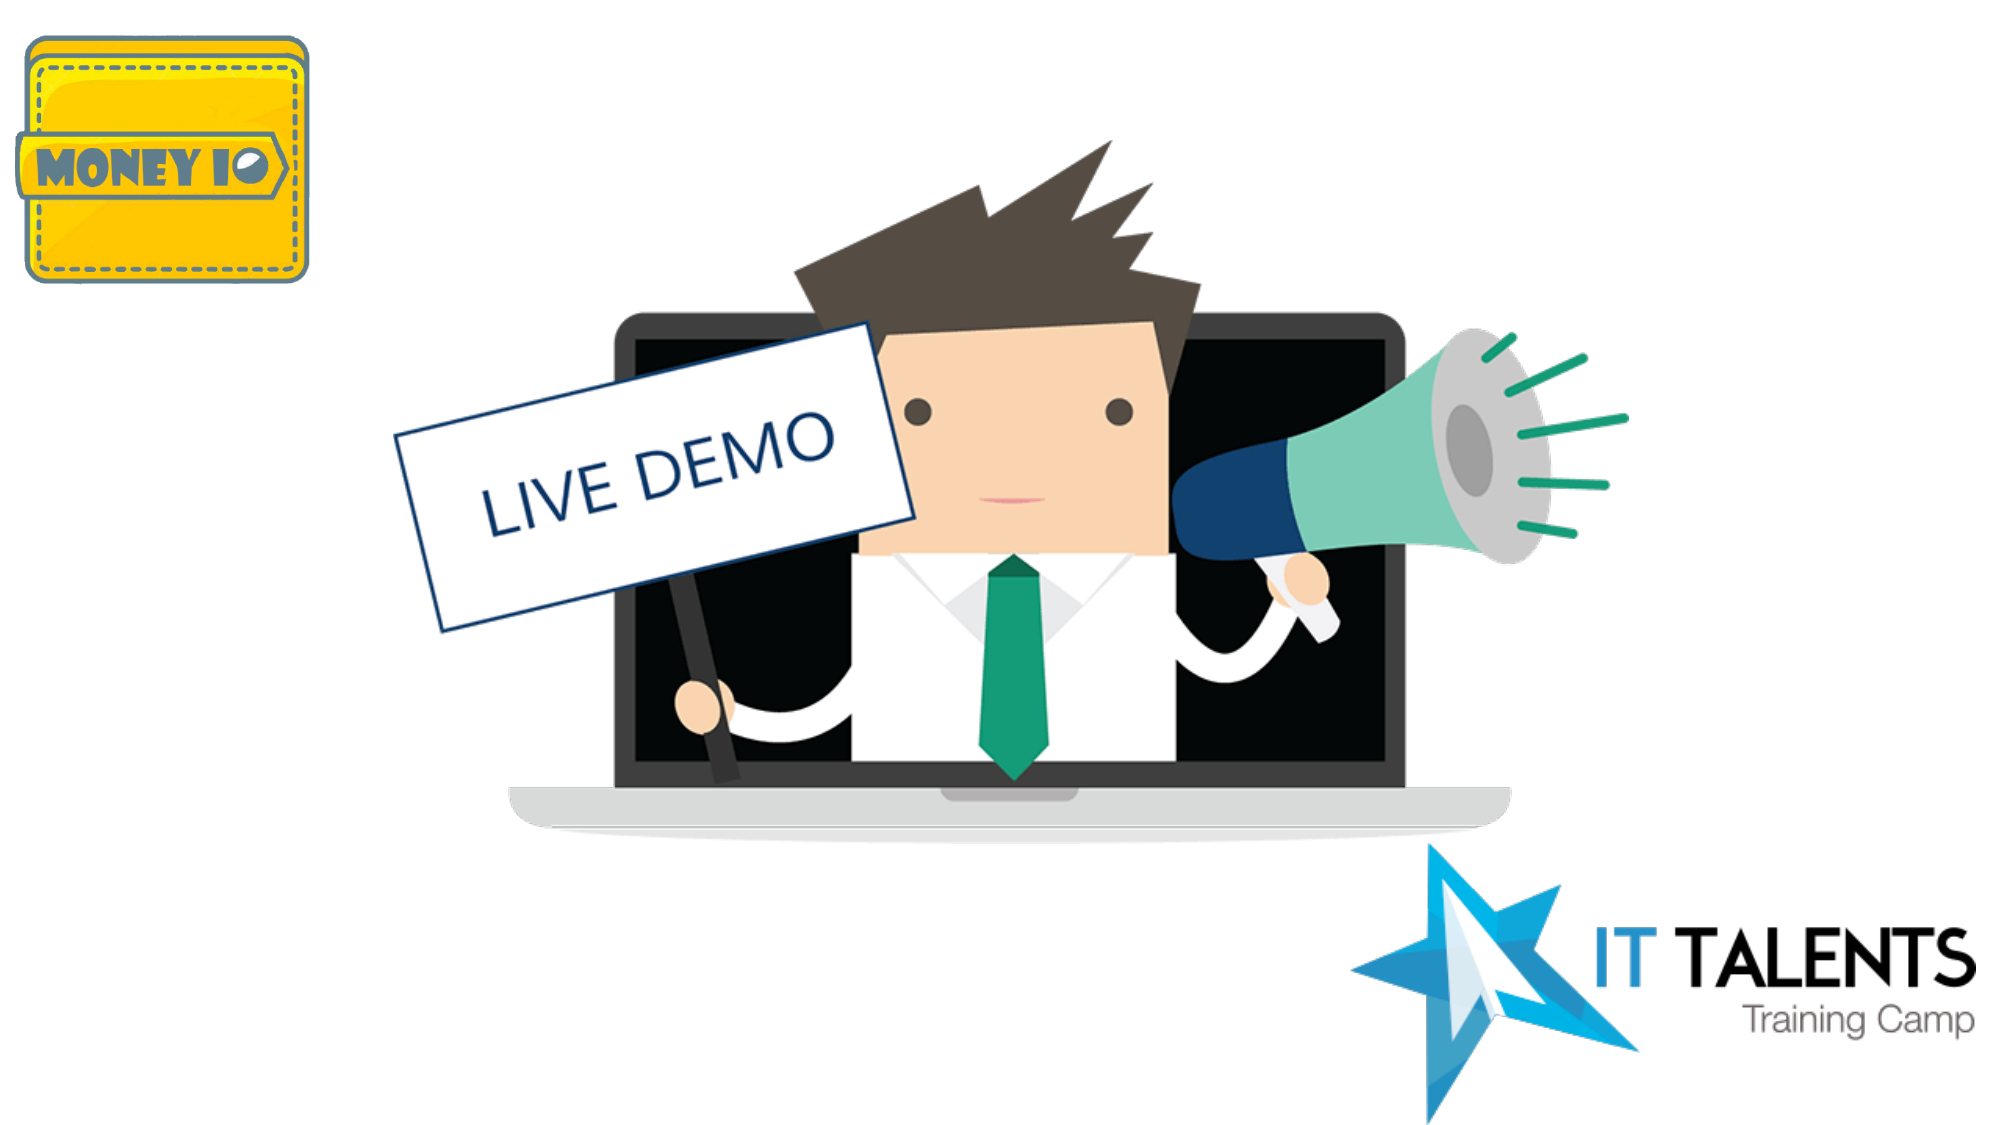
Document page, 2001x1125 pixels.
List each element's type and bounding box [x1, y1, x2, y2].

picture [393, 140, 1976, 1125]
picture [0, 0, 325, 325]
